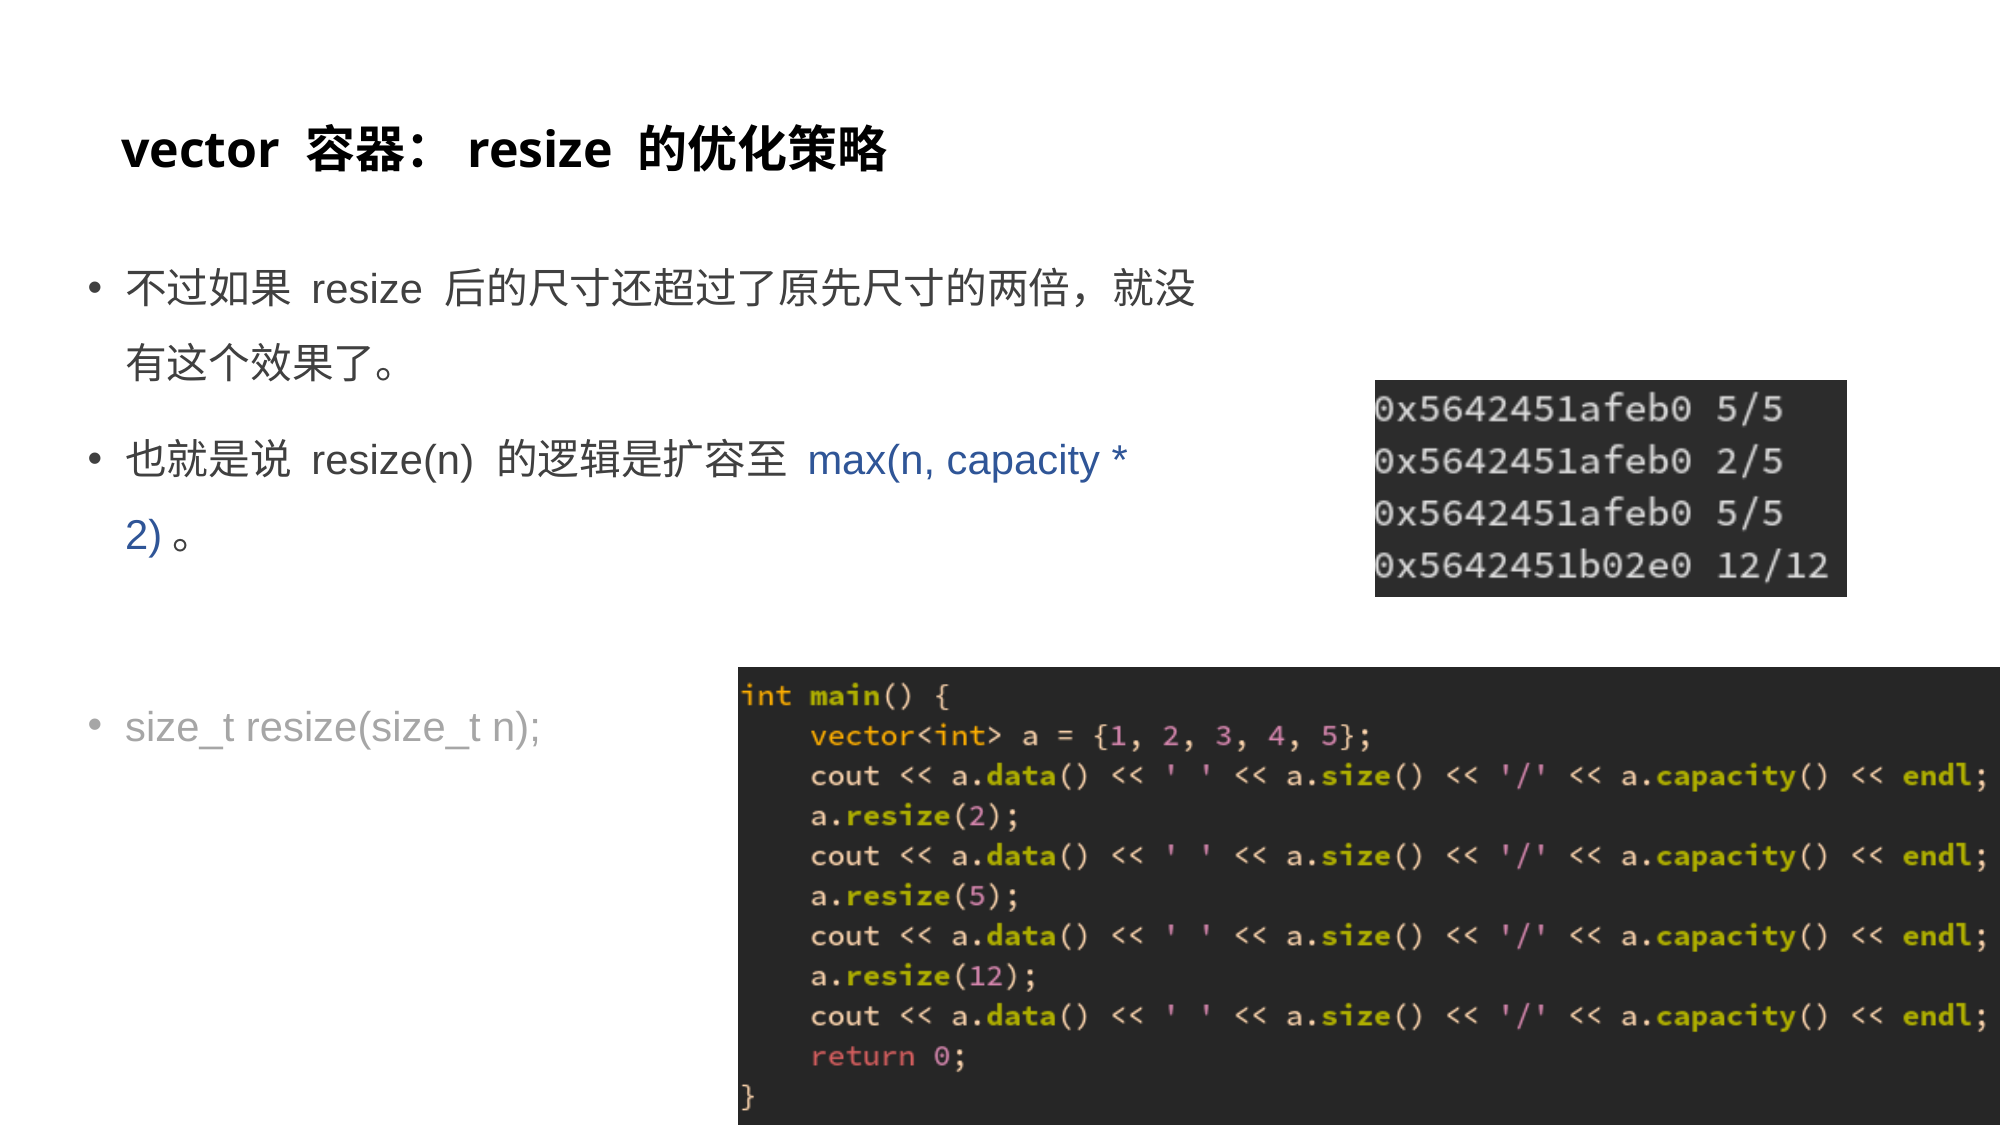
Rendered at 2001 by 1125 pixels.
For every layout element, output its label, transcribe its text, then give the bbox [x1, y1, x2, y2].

picture [1375, 380, 1847, 597]
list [738, 667, 2000, 1125]
list 不过如果 resize 后的尺寸还超过了原先尺寸的两倍，就没有这个效果了。 也就是说 resize(n) 的逻辑是扩容至 max(n, capacity * 2)。 size_t resize(size_t n); [72, 229, 1243, 944]
title vector 容器：resize 的优化策略 [106, 42, 1832, 260]
